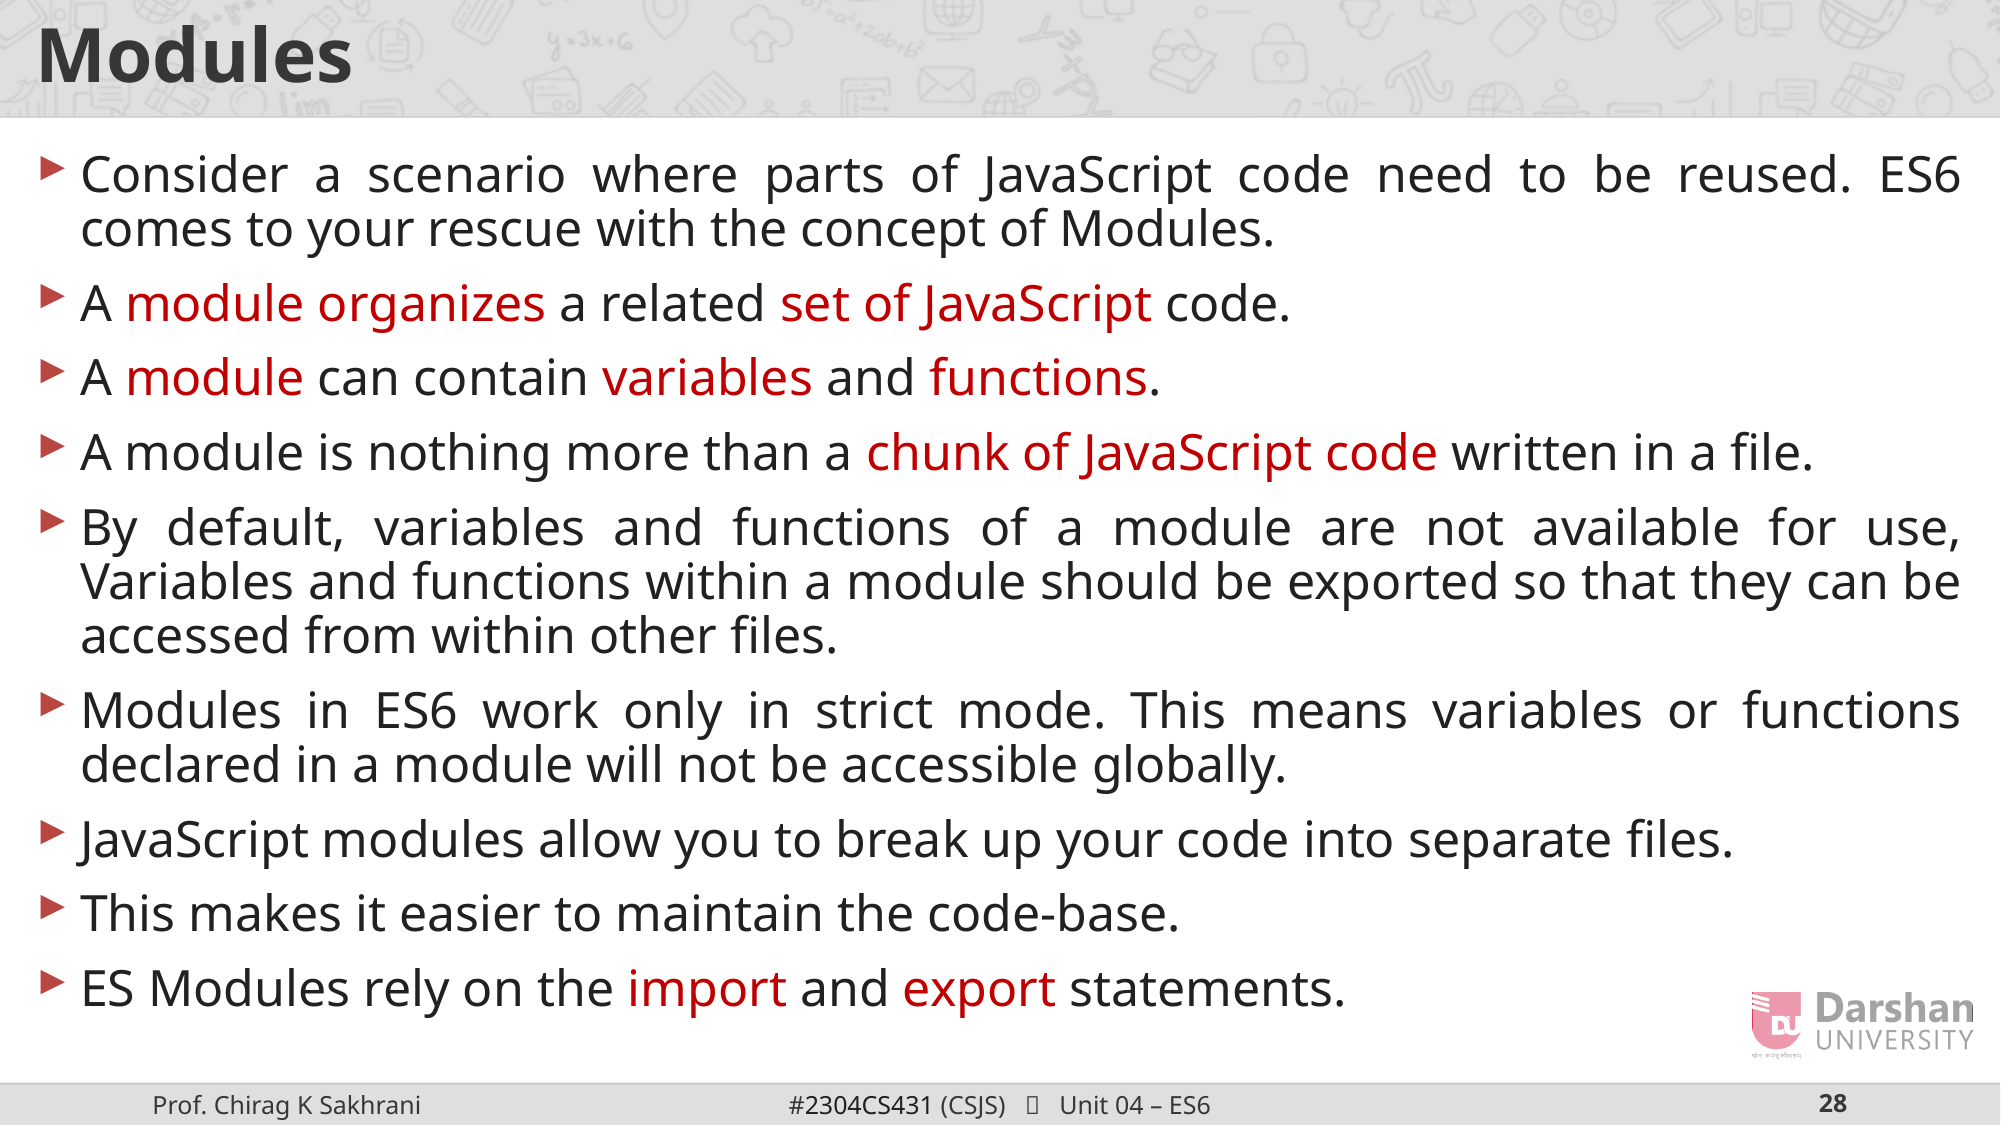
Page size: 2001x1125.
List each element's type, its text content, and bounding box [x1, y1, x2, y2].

list Consider a scenario where parts of JavaScript code need to be reused. ES6 comes to your rescue with the concept of Modules. A module organizes a related set of JavaScript code. A module can contain variables and functions. A module is nothing more than a chunk of JavaScript code written in a file. By default, variables and functions of a module are not available for use, Variables and functions within a module should be exported so that they can be accessed from within other files. Modules in ES6 work only in strict mode. This means variables or functions declared in a module will not be accessible globally. JavaScript modules allow you to break up your code into separate files. This makes it easier to maintain the code-base. ES Modules rely on the import and export statements. [21, 141, 1979, 1059]
title Modules [0, 0, 2000, 117]
